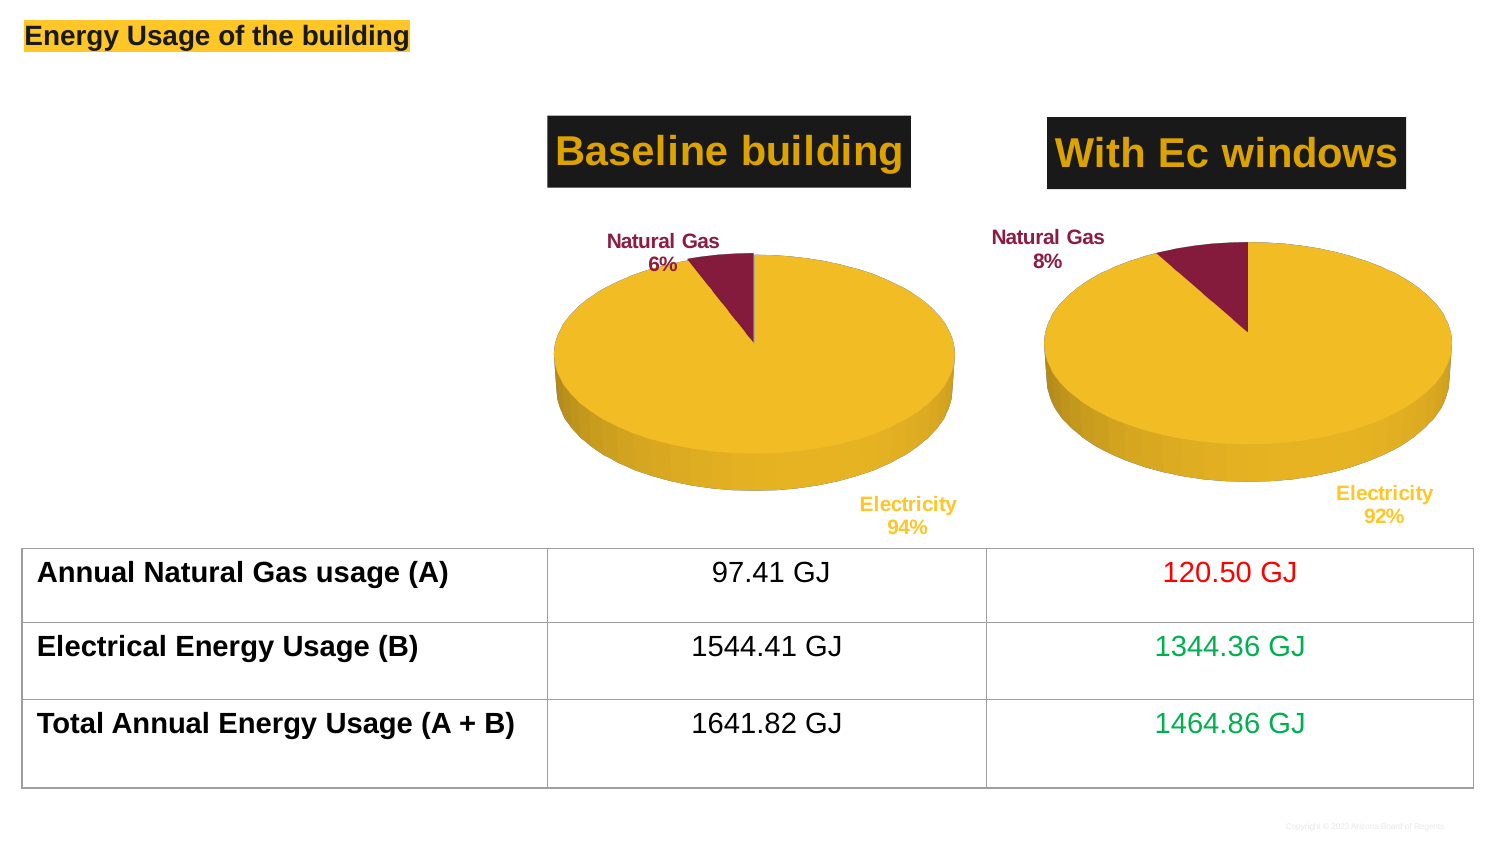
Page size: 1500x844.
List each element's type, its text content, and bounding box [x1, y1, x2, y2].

table_cell 1641.82 GJ [548, 700, 986, 787]
table_header 120.50 GJ [987, 554, 1473, 622]
table_cell 1544.41 GJ [548, 623, 986, 699]
table_cell 1344.36 GJ [987, 623, 1473, 699]
title Energy Usage of the building [24, 21, 880, 116]
table_cell Electrical Energy Usage (B) [23, 623, 547, 699]
table_cell 1464.86 GJ [987, 700, 1473, 787]
chart [468, 109, 1500, 546]
table_header 97.41 GJ [548, 554, 986, 622]
table_header Annual Natural Gas usage (A) [23, 549, 547, 622]
table_cell Total Annual Energy Usage (A + B) [23, 700, 547, 787]
